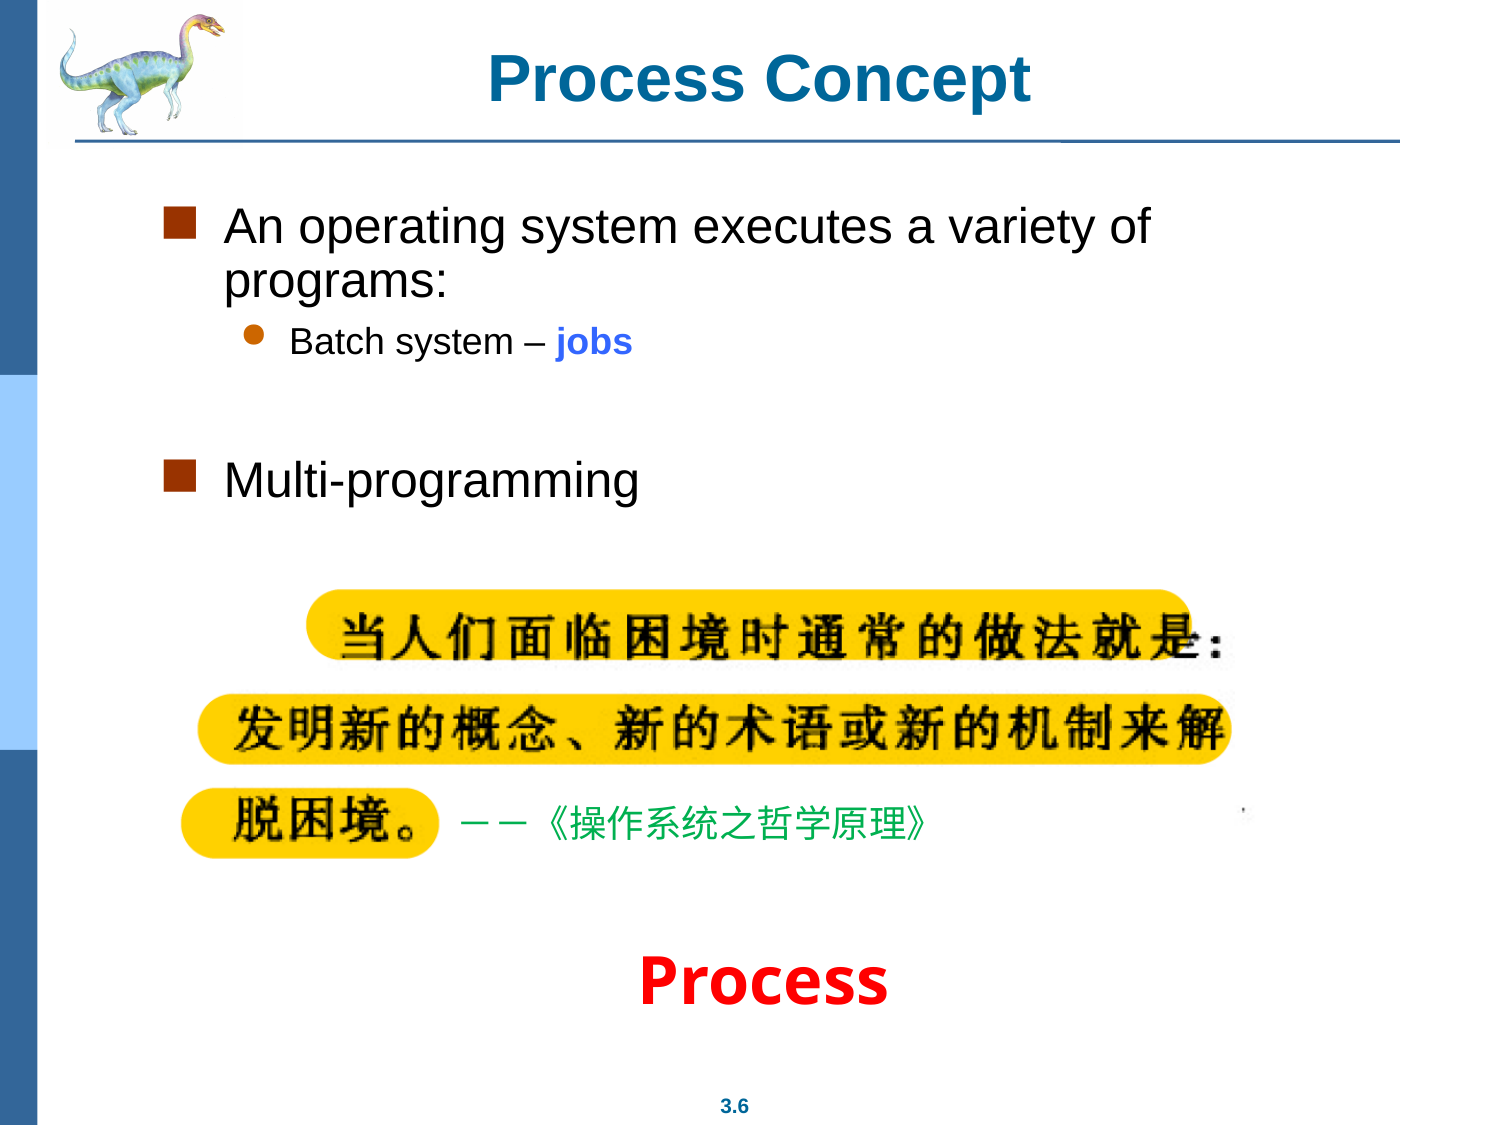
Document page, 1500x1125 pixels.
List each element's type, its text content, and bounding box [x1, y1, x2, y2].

title Process Concept [258, 27, 1261, 122]
picture [46, 0, 243, 149]
text_box Process [258, 930, 1269, 1026]
picture [160, 585, 1261, 863]
list An operating system executes a variety of programs: Batch system – jobs Multi-programming [152, 193, 1362, 979]
